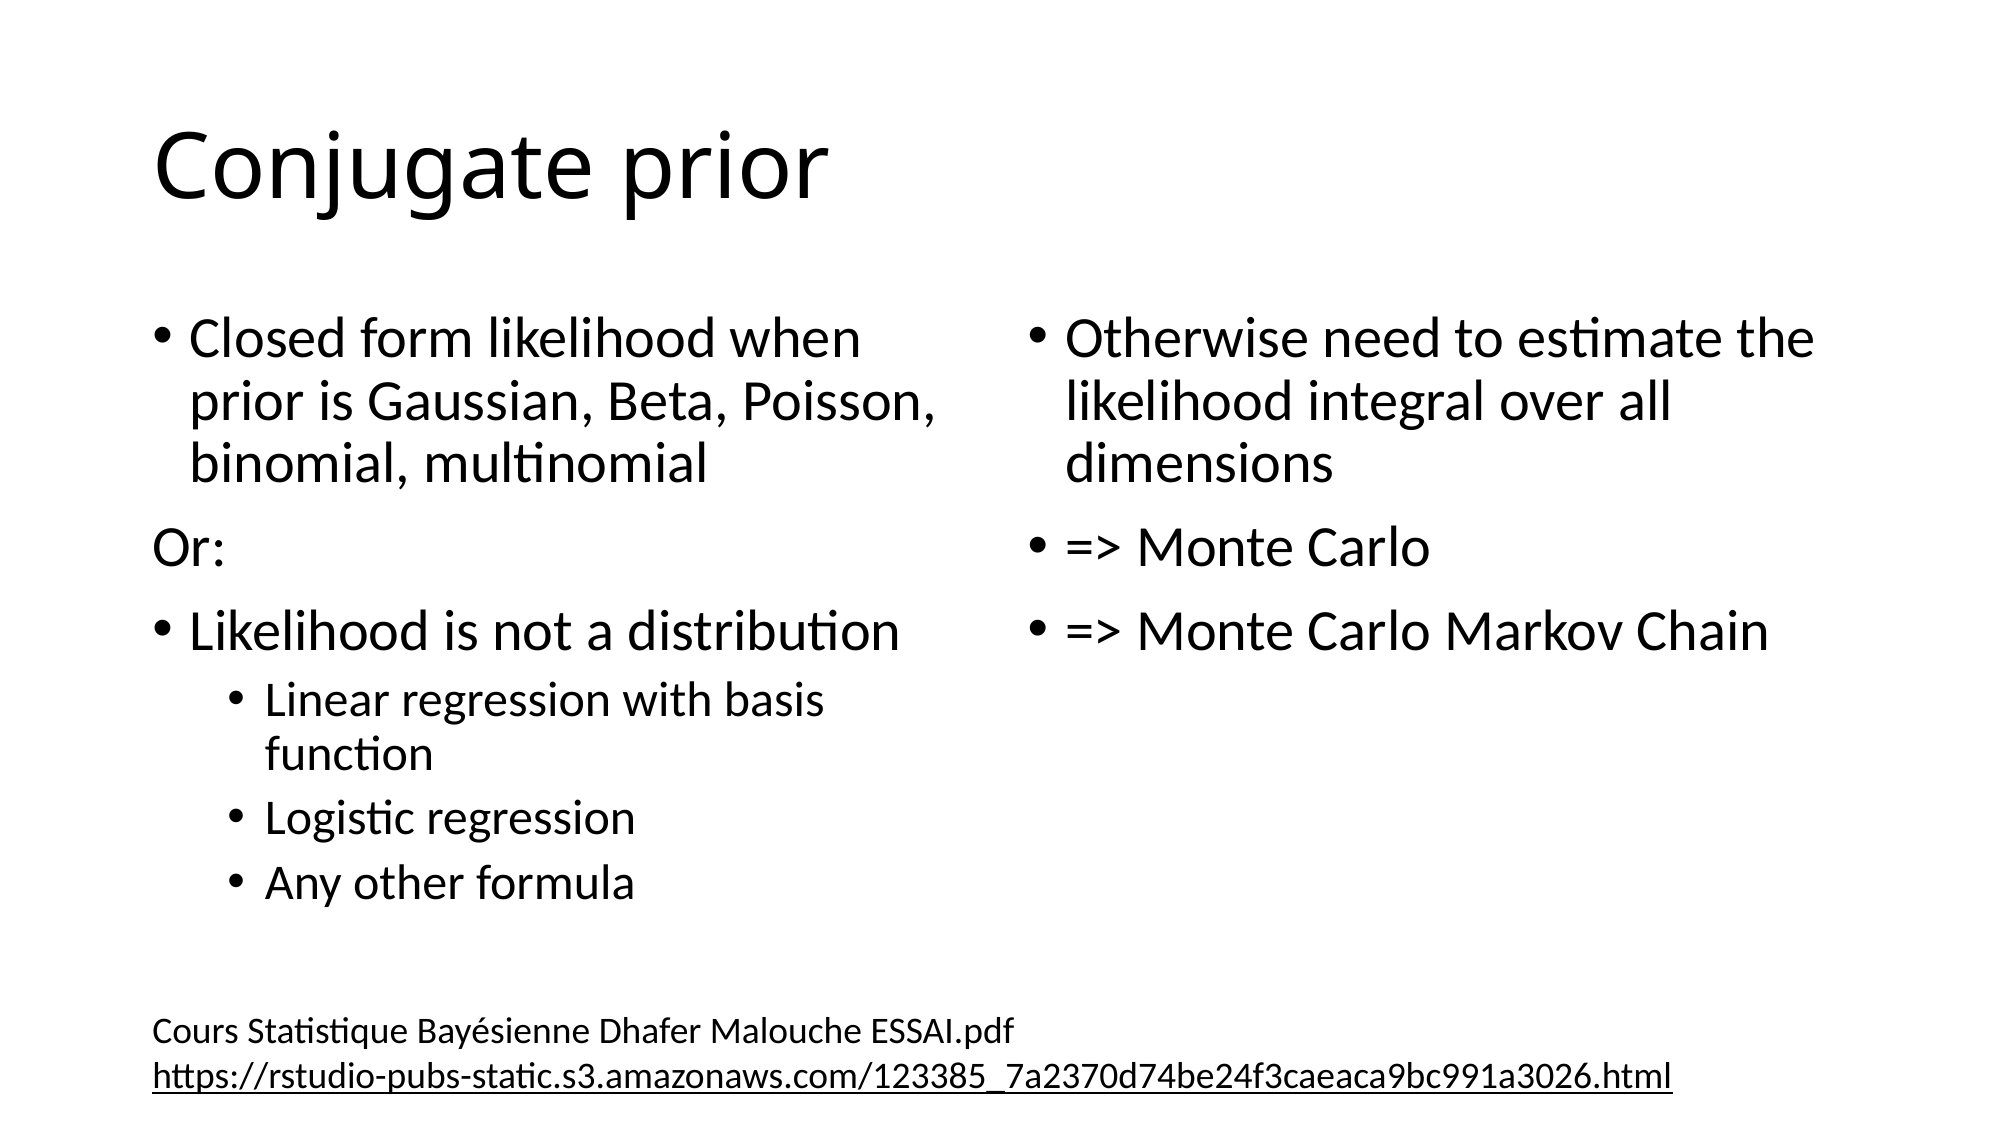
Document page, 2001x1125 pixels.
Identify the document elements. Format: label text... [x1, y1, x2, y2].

list Otherwise need to estimate the likelihood integral over all dimensions => Monte Carlo => Monte Carlo Markov Chain [1012, 299, 1863, 1014]
text_box Cours Statistique Bayésienne Dhafer Malouche ESSAI.pdf https://rstudio-pubs-static.s3.amazonaws.com/123385_7a2370d74be24f3caeaca9bc991a3026.html [137, 999, 1715, 1104]
title Conjugate prior [137, 59, 1863, 278]
list Closed form likelihood when prior is Gaussian, Beta, Poisson, binomial, multinomial Or: Likelihood is not a distribution Linear regression with basis function Logistic regression Any other formula [137, 299, 988, 999]
